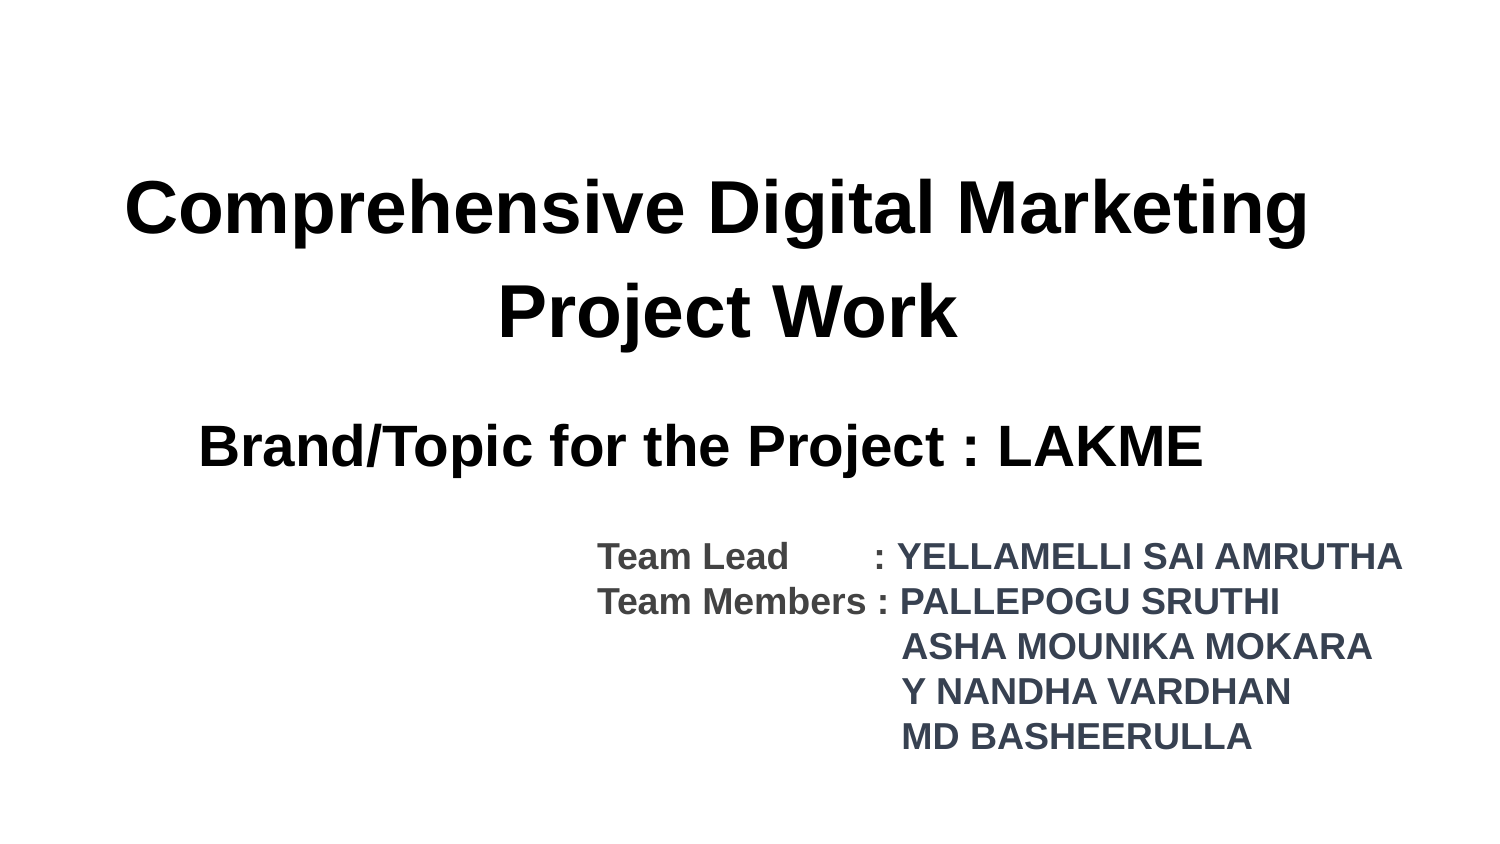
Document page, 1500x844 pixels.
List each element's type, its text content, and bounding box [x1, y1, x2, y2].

text_box Team Lead : YELLAMELLI SAI AMRUTHA Team Members : PALLEPOGU SRUTHI ASHA MOUNIKA MOKARA Y NANDHA VARDHAN MD BASHEERULLA [582, 517, 1500, 757]
text_box Brand/Topic for the Project : LAKME [167, 393, 1460, 481]
text_box Comprehensive Digital Marketing Project Work [104, 130, 1353, 368]
